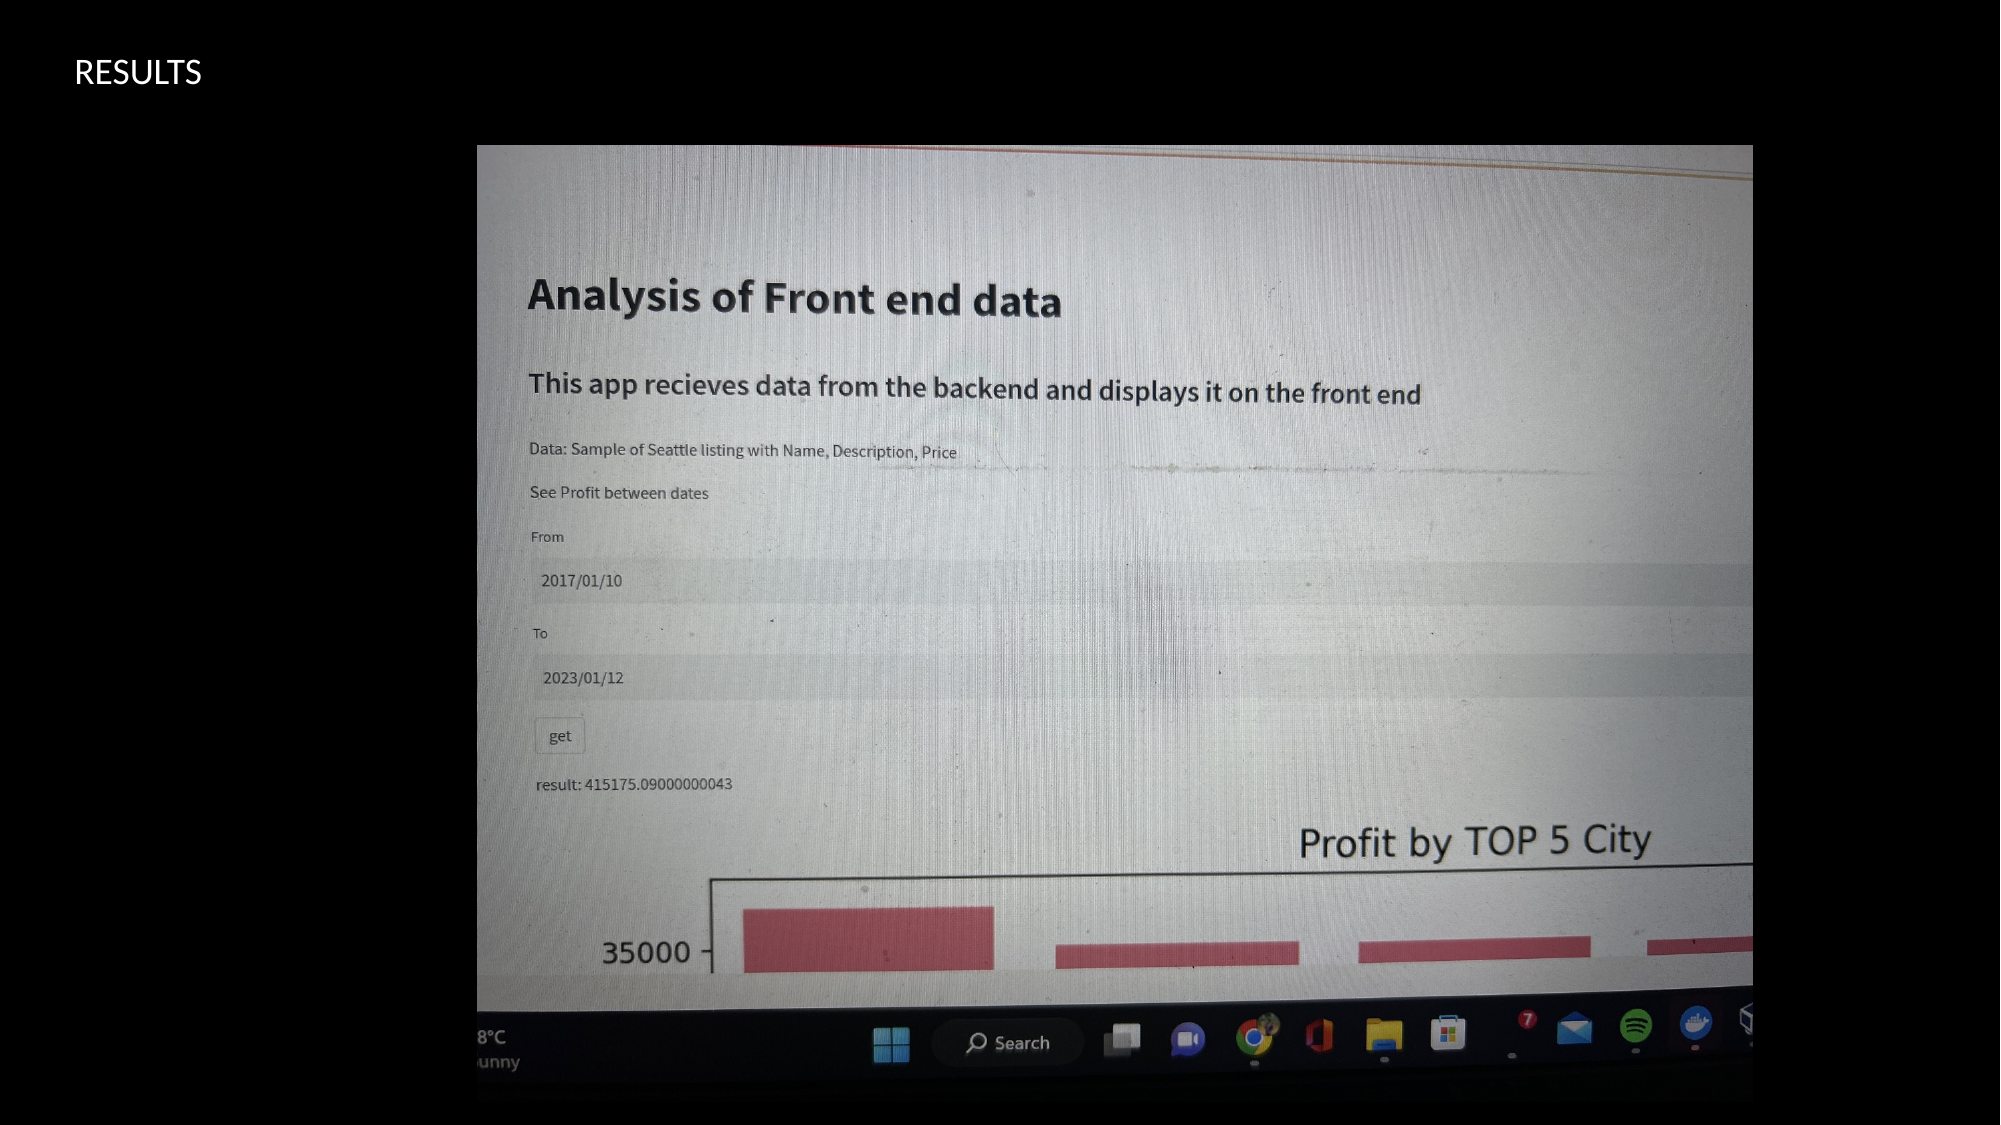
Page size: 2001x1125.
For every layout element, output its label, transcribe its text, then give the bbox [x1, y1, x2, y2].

text_box RESULTS [59, 39, 1137, 145]
picture [477, 145, 1753, 1103]
